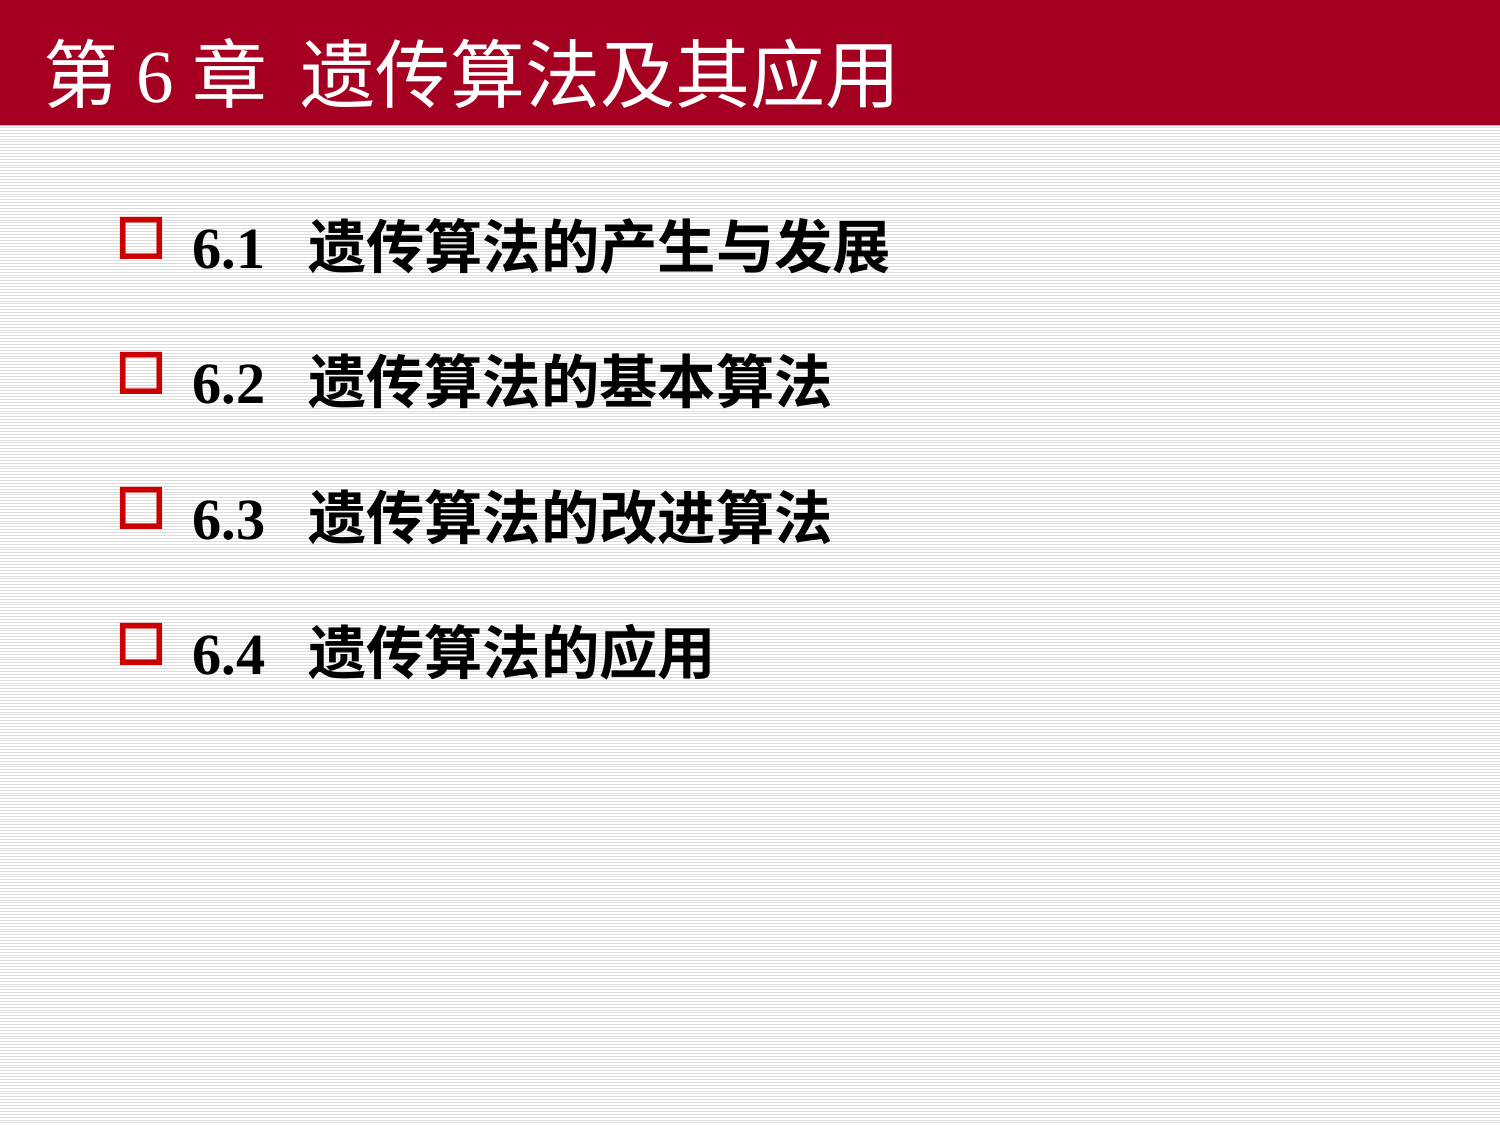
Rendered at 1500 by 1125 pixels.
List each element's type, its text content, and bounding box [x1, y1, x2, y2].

title 第6章 遗传算法及其应用 [0, 0, 1500, 126]
slide_number [1137, 1062, 1463, 1122]
list 6.1 遗传算法的产生与发展 6.2 遗传算法的基本算法 6.3 遗传算法的改进算法 6.4 遗传算法的应用 [100, 160, 1460, 1048]
